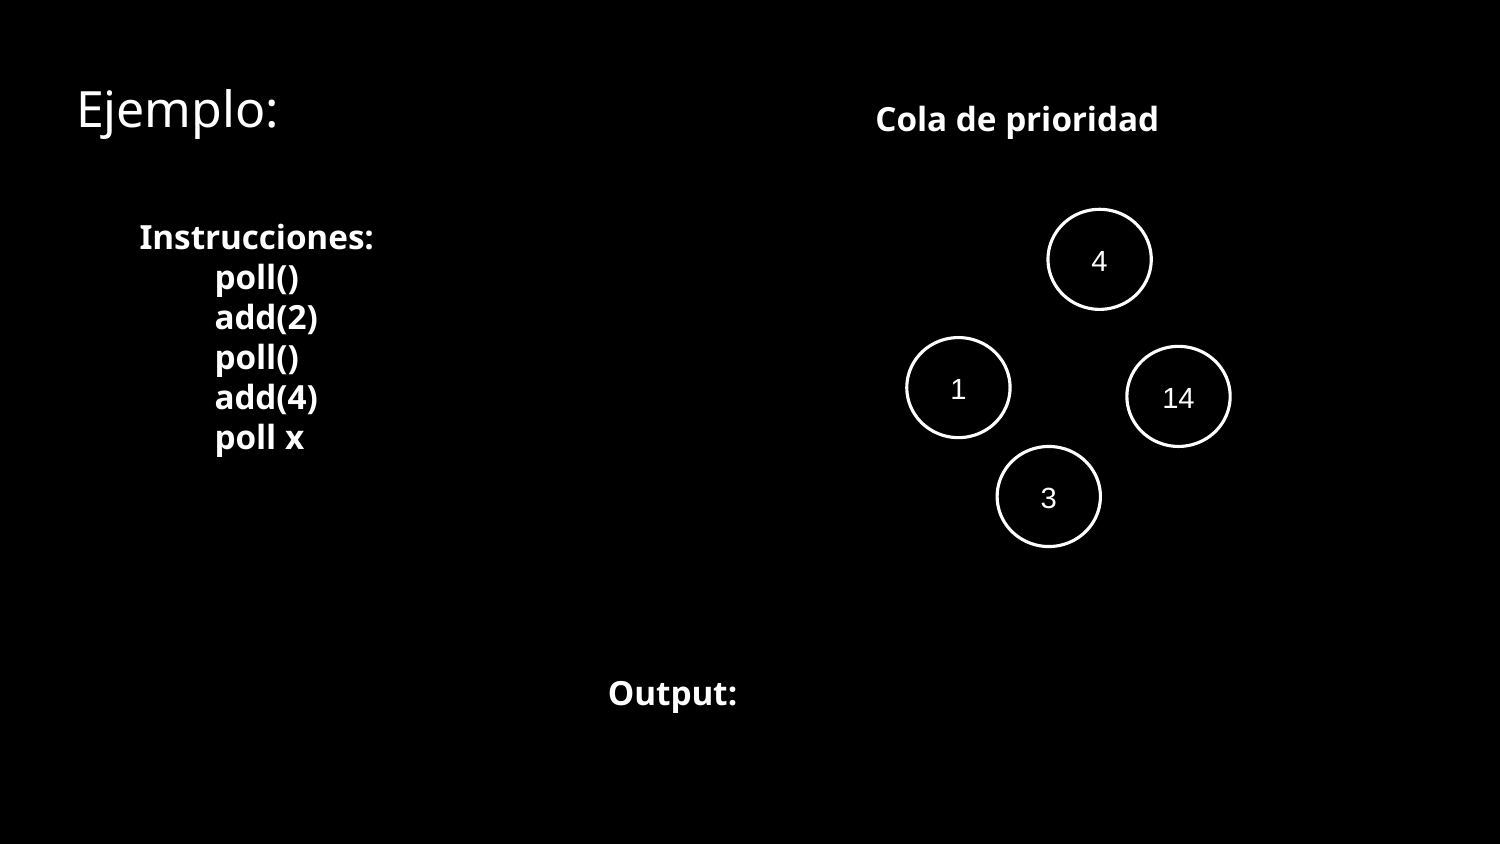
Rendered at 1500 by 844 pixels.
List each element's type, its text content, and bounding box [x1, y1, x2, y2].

subtitle Output: [592, 656, 785, 729]
text_box 1 [906, 337, 1011, 438]
subtitle Instrucciones: poll() add(2) poll() add(4) poll x [124, 201, 414, 507]
text_box 3 [997, 446, 1101, 547]
text_box 4 [1047, 209, 1152, 310]
subtitle Cola de prioridad [860, 83, 1242, 184]
text_box 14 [1126, 346, 1231, 447]
title Ejemplo: [61, 62, 735, 153]
